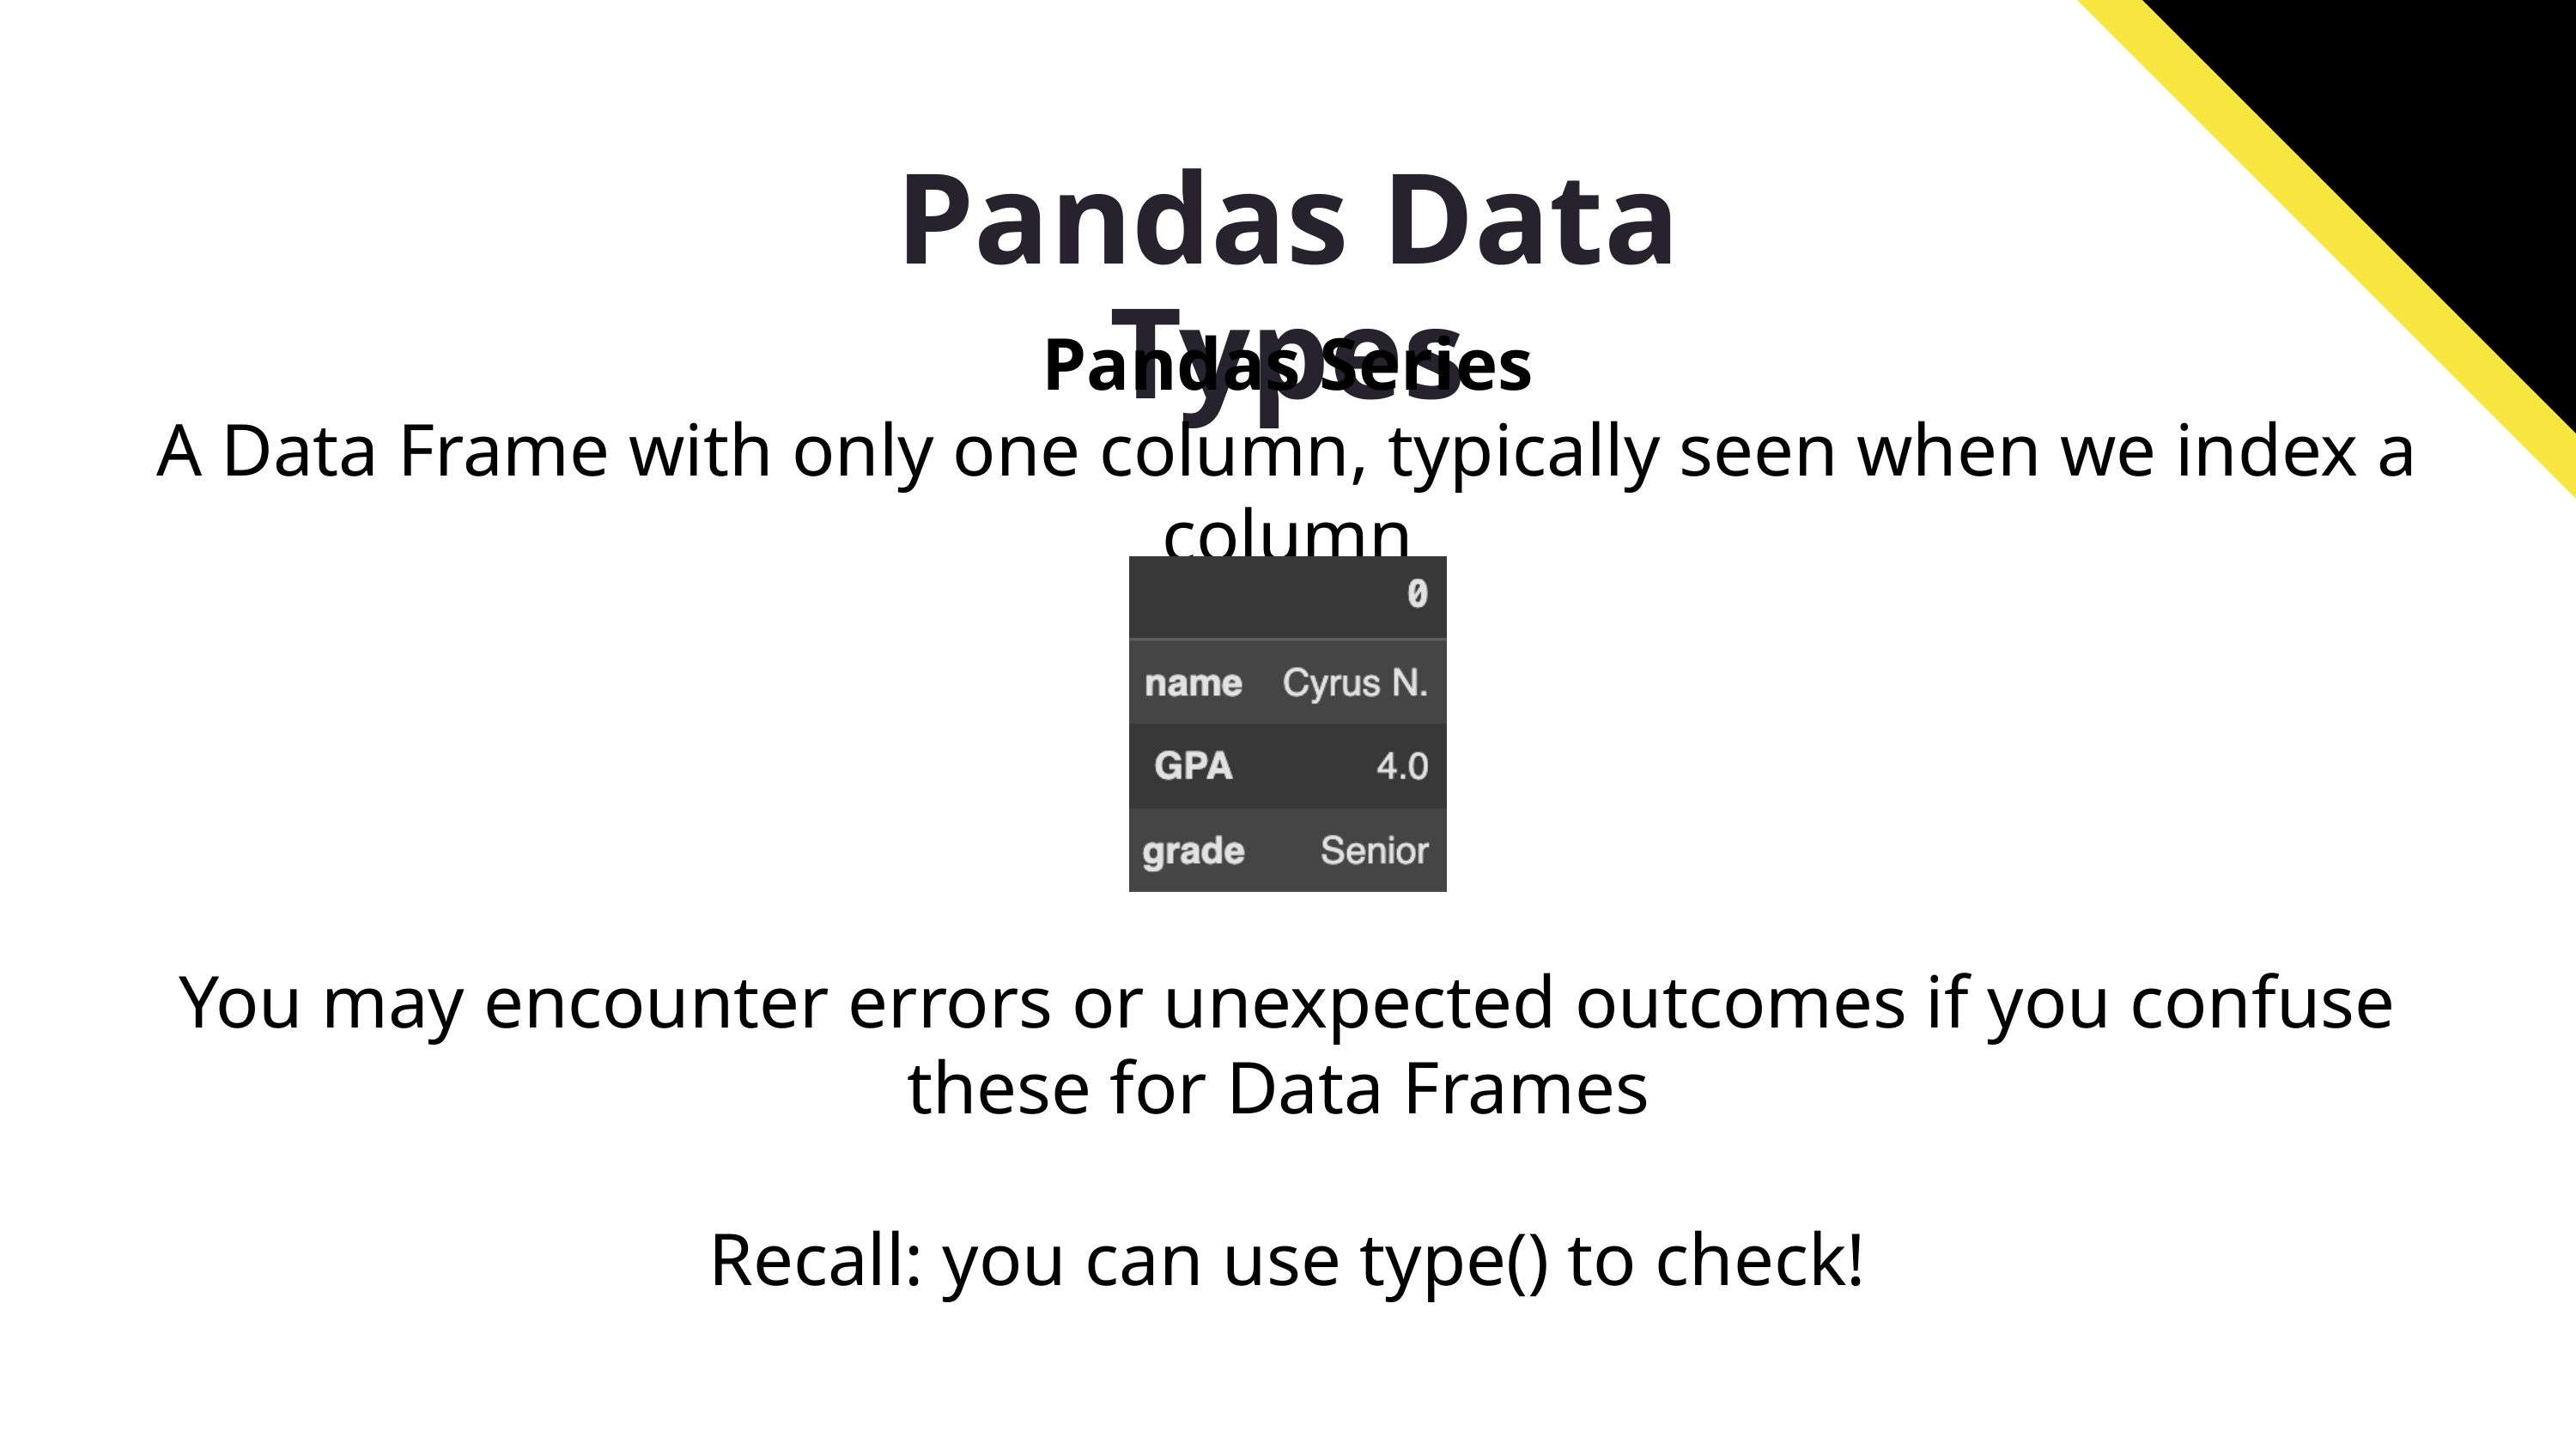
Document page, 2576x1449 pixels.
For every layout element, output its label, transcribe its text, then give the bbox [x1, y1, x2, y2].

text_box Pandas Data Types [760, 142, 1816, 305]
text_box Pandas Series A Data Frame with only one column, typically seen when we index a column [139, 305, 2437, 589]
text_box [2202, 0, 2576, 325]
text_box You may encounter errors or unexpected outcomes if you confuse these for Data Frames Recall: you can use type() to check! [139, 943, 2437, 1313]
picture [1129, 556, 1447, 893]
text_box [2173, 0, 2576, 361]
